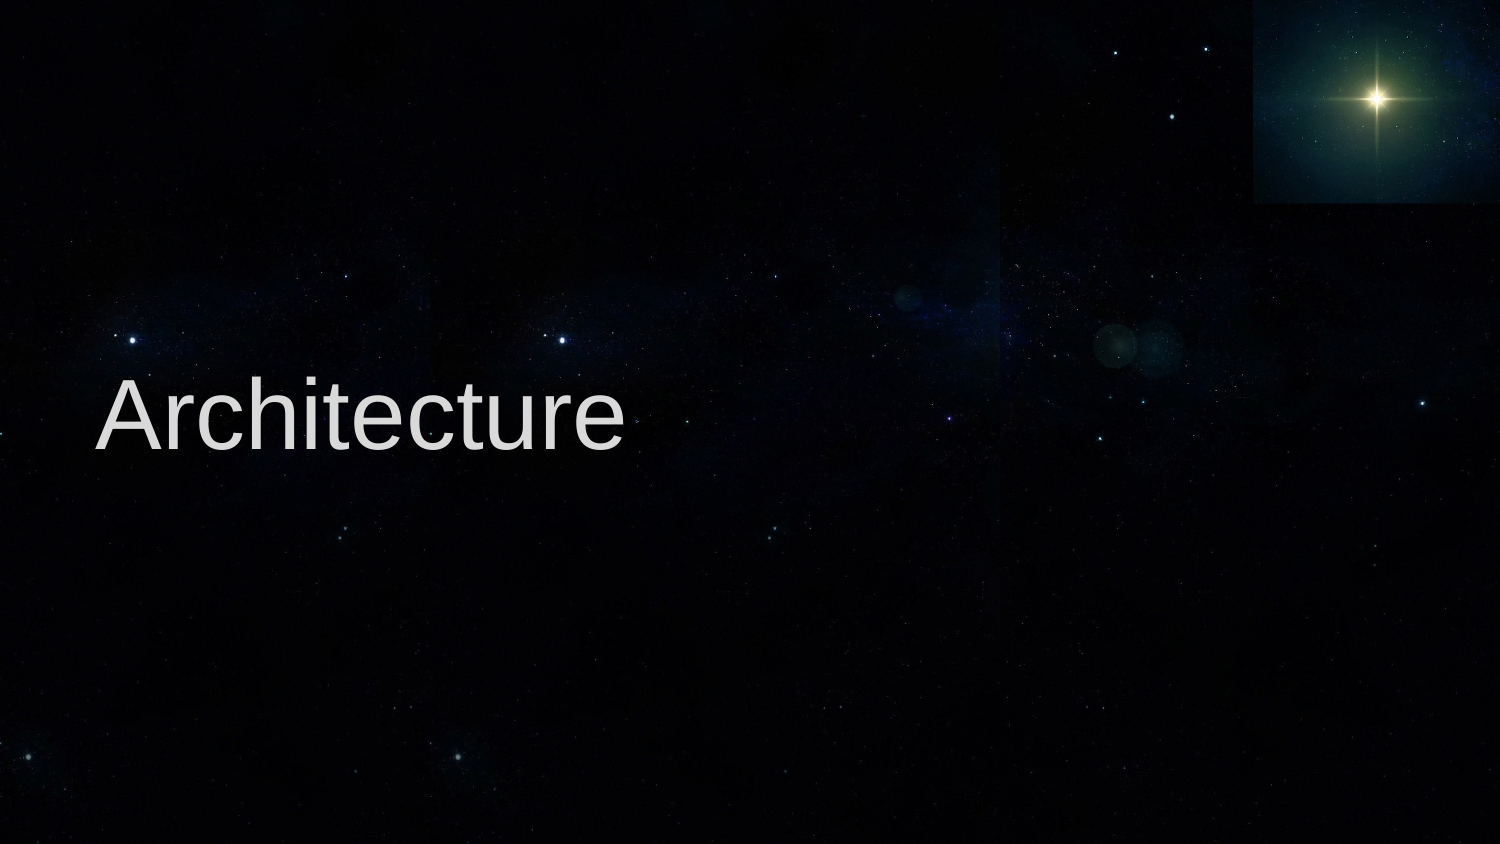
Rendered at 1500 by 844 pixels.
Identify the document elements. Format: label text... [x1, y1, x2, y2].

title Architecture [80, 73, 1125, 745]
picture [0, 0, 1500, 844]
